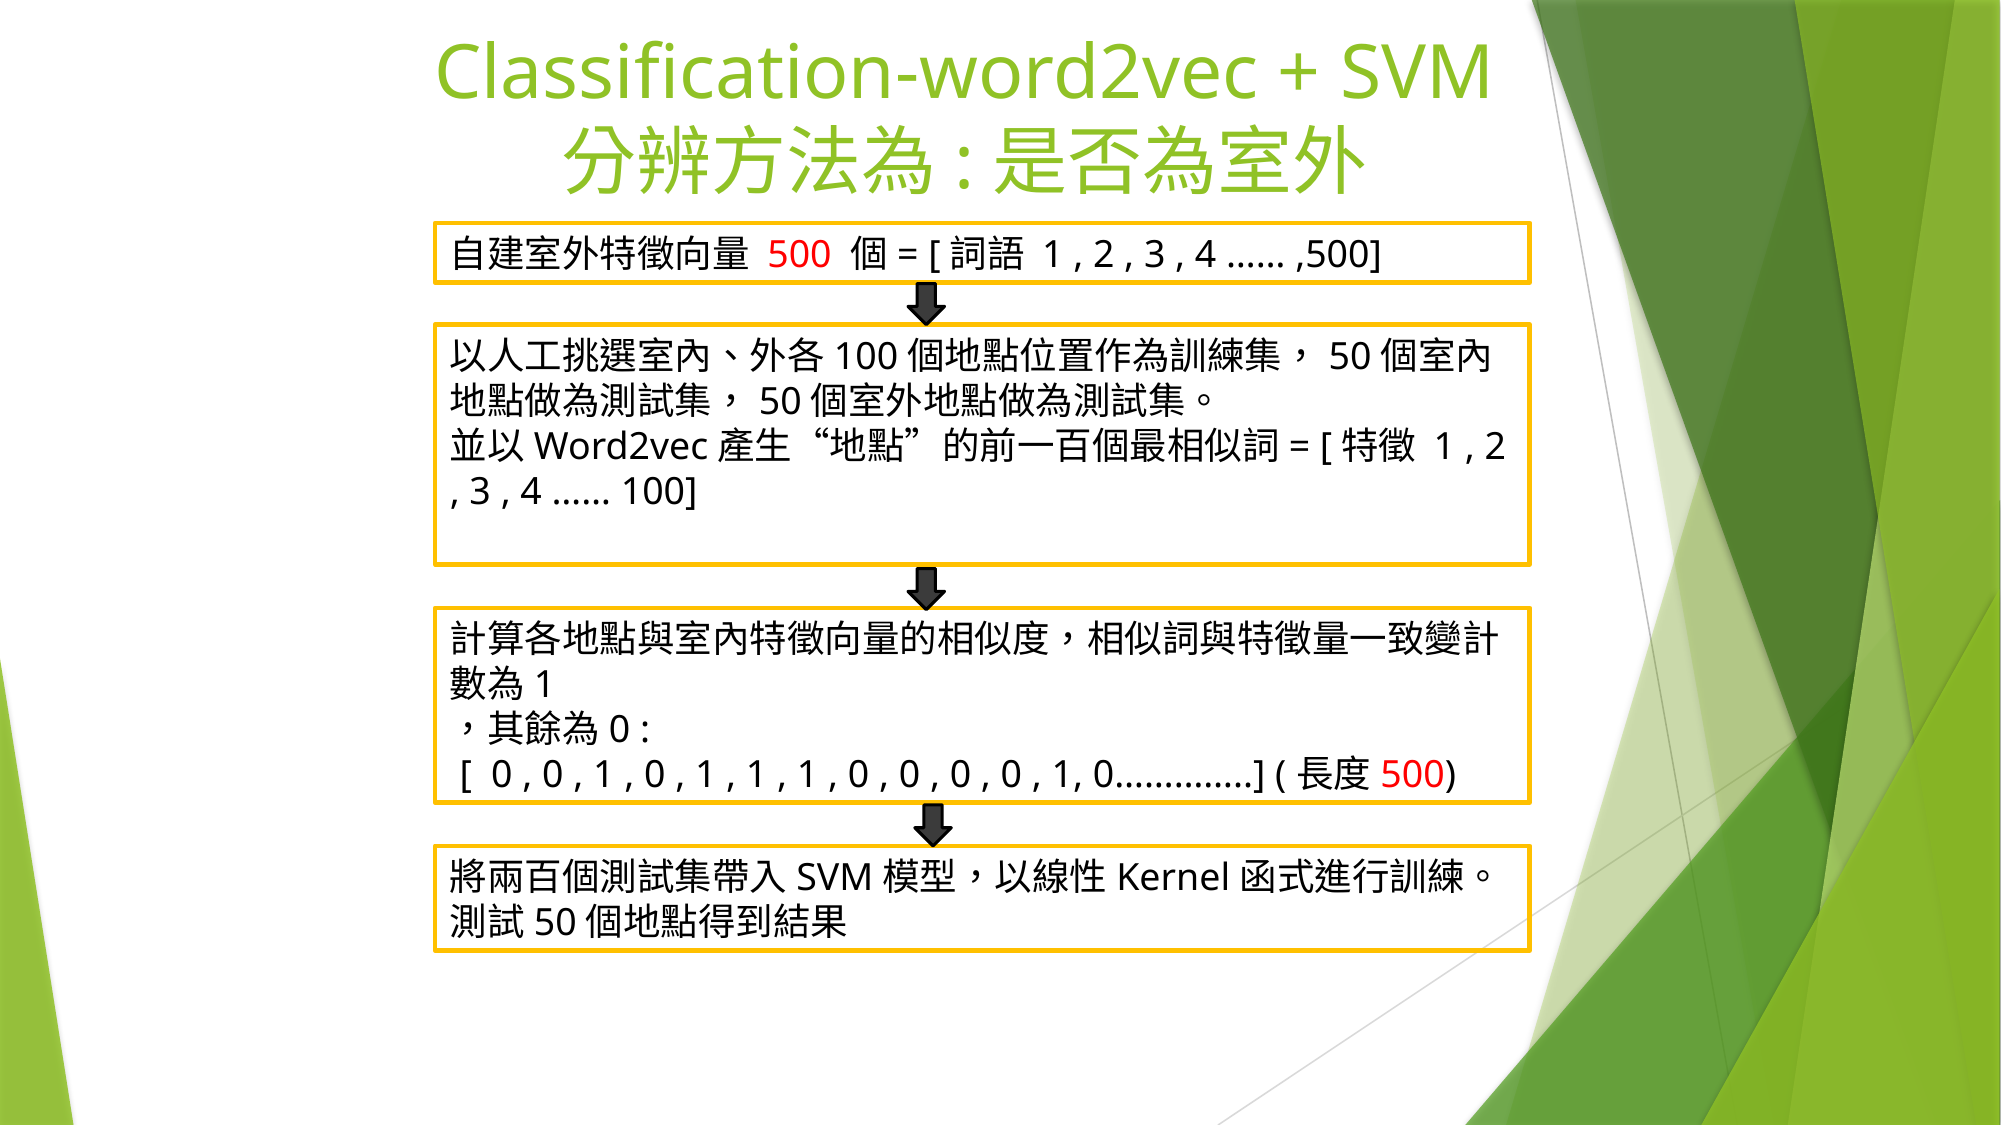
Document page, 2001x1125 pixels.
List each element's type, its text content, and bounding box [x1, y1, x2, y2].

text_box 以人工挑選室內、外各100個地點位置作為訓練集，50個室內地點做為測試集，50個室外地點做為測試集。 並以Word2vec產生“地點”的前一百個最相似詞= [特徵 1 , 2 , 3 , 4 …… 100] [435, 324, 1530, 565]
text_box [913, 803, 953, 848]
title Classification-word2vec + SVM 分辨方法為:是否為室外 [102, 15, 1828, 234]
text_box 計算各地點與室內特徵向量的相似度，相似詞與特徵量一致變計數為1 ，其餘為0 : [ 0 , 0 , 1 , 0 , 1 , 1 , 1 , 0 , 0 , 0 , 0 , 1, 0…………..] (長度500) [435, 607, 1530, 803]
text_box [906, 282, 946, 326]
text_box 將兩百個測試集帶入SVM模型，以線性Kernel函式進行訓練。 測試50個地點得到結果 [435, 845, 1530, 951]
text_box 自建室外特徵向量 500 個= [詞語 1 , 2 , 3 , 4 …… ,500] [435, 234, 1530, 283]
text_box [906, 567, 946, 611]
